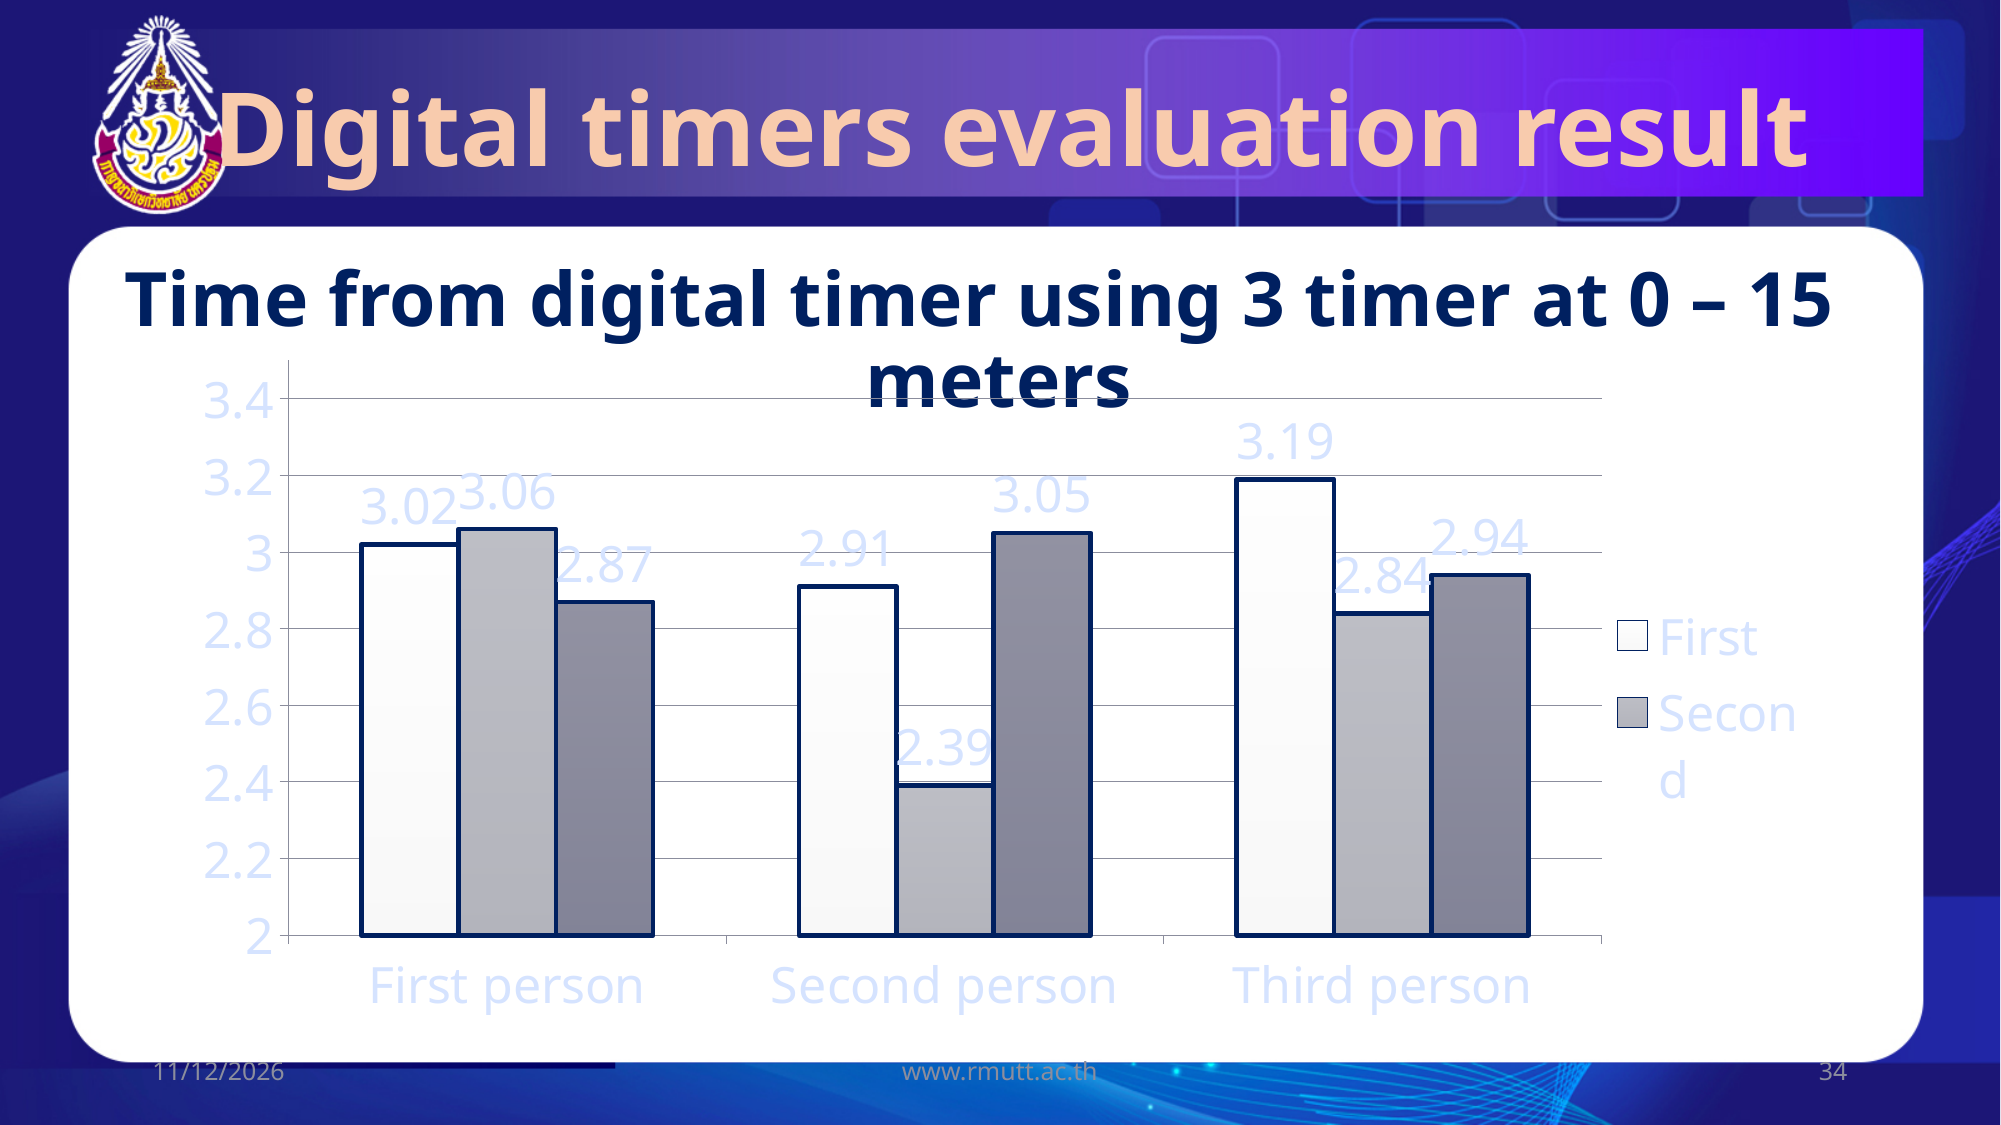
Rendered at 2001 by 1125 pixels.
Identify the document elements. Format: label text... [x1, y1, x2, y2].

slide_number 34 [1412, 1043, 1863, 1103]
text_box Digital timers evaluation result [149, 24, 1875, 243]
footer www.rmutt.ac.th [662, 1043, 1338, 1103]
list Time from digital timer using 3 timer at 0 – 15 meters [97, 254, 1863, 1043]
chart [169, 346, 1863, 1031]
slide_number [137, 1043, 588, 1103]
picture [0, 0, 2001, 1125]
